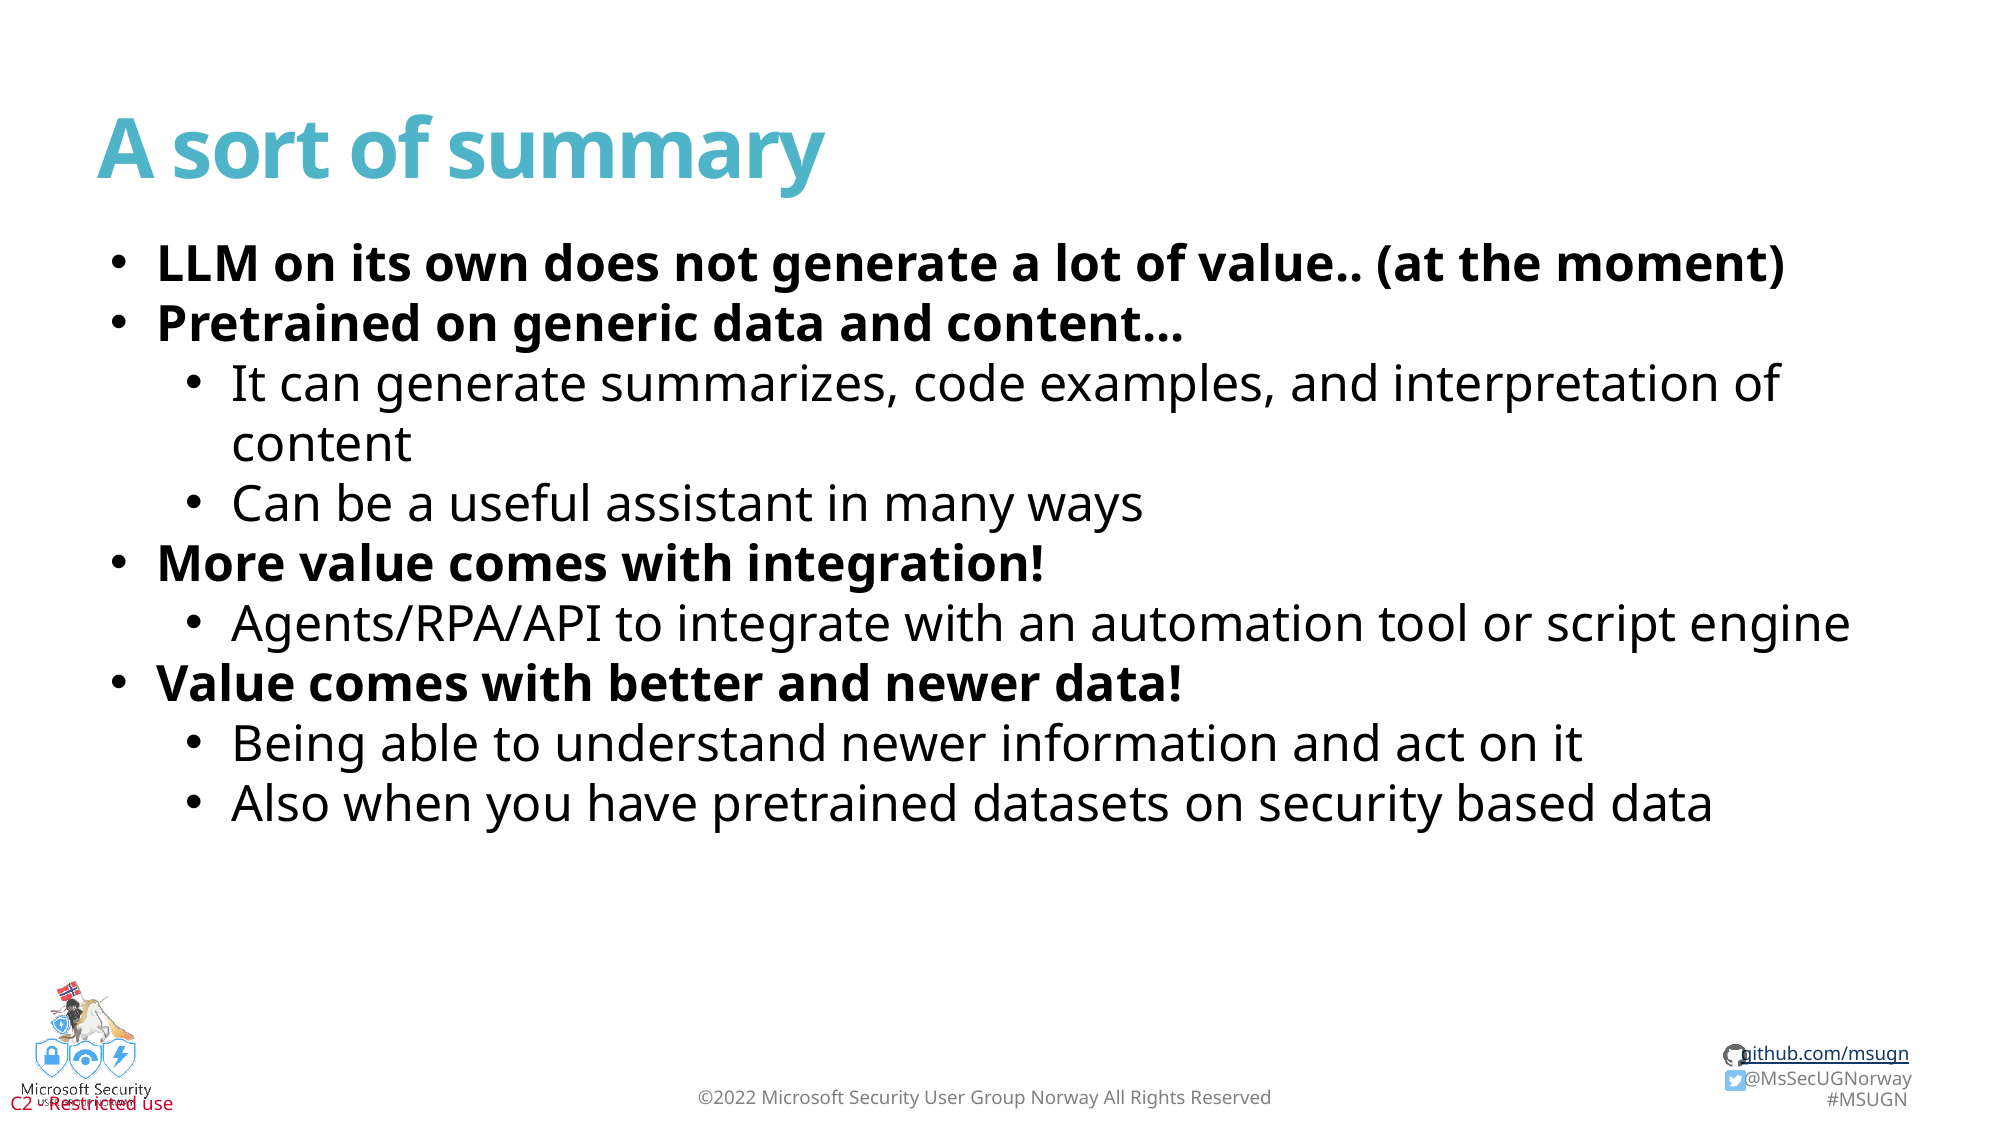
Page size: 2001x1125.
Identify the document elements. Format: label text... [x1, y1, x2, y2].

picture [1741, 1050, 1747, 1060]
text_box [1725, 1070, 1746, 1091]
text_box LLM on its own does not generate a lot of value.. (at the moment) Pretrained on generic data and content... It can generate summarizes, code examples, and interpretation of content Can be a useful assistant in many ways More value comes with integration! Agents/RPA/API to integrate with an automation tool or script engine Value comes with better and newer data! Being able to understand newer information and act on it Also when you have pretrained datasets on security based data [95, 223, 1913, 839]
title A sort of summary [82, 25, 1918, 203]
